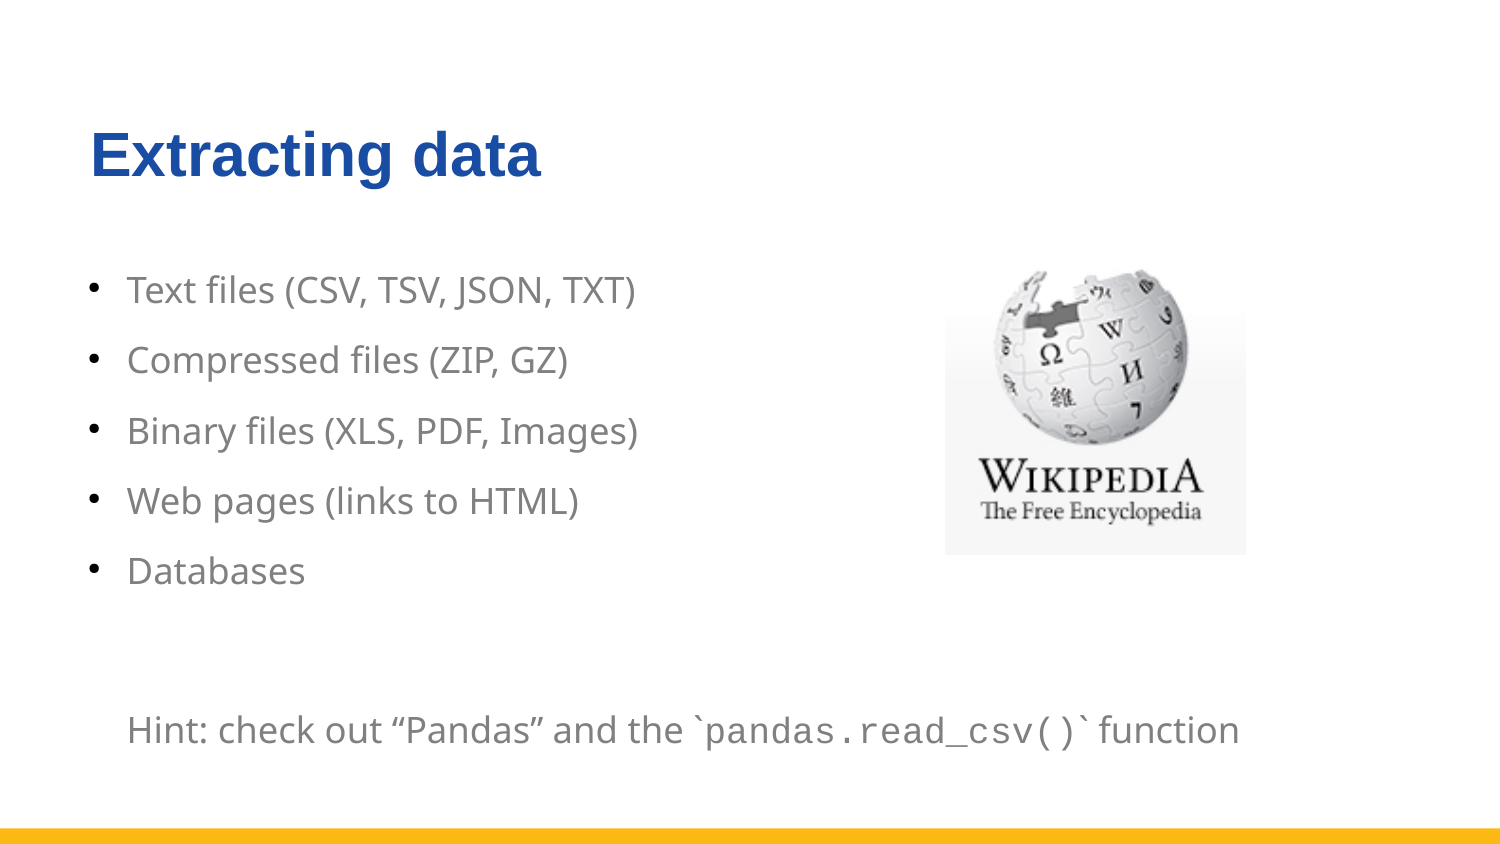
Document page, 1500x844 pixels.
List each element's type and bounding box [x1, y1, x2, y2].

title [75, 0, 1425, 197]
picture [945, 253, 1245, 555]
list [75, 200, 1425, 765]
